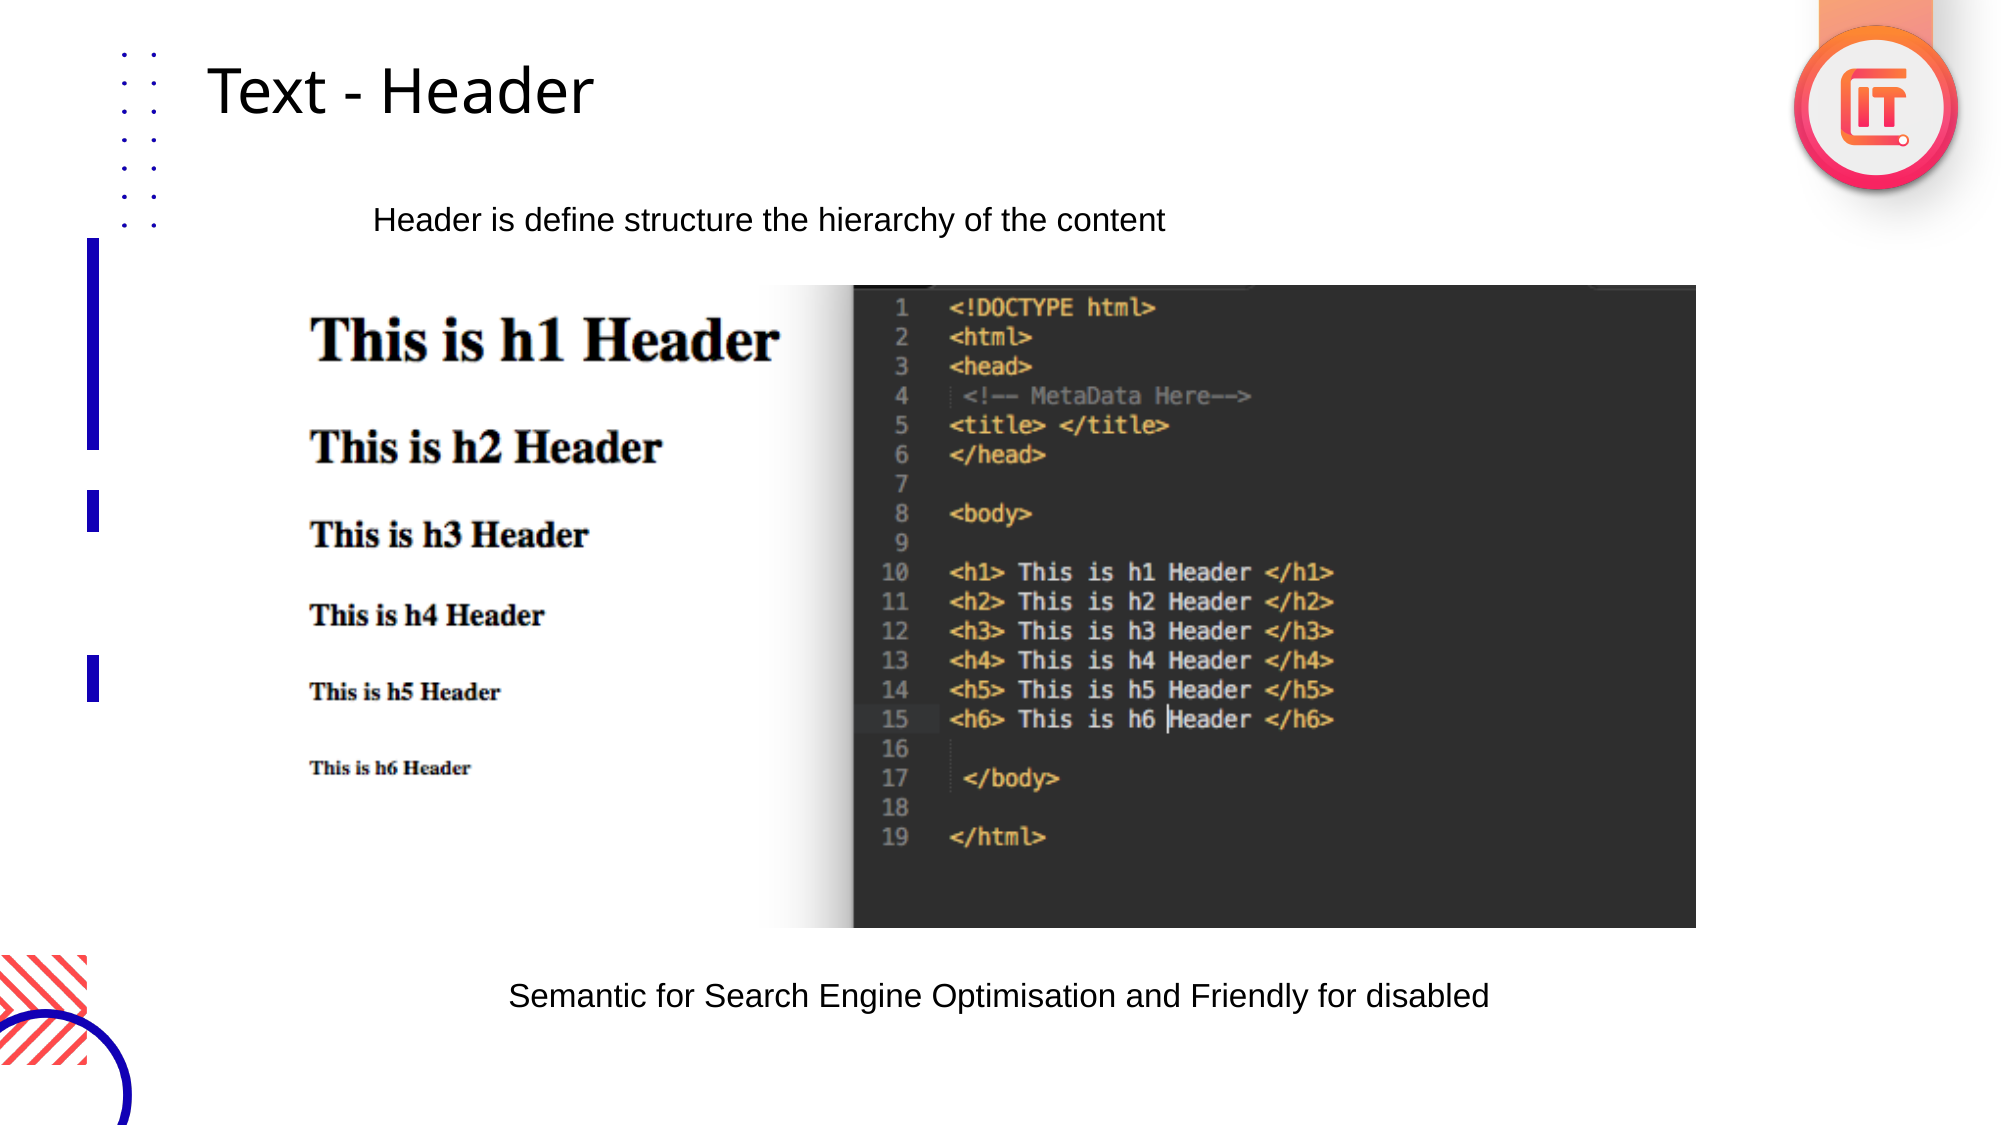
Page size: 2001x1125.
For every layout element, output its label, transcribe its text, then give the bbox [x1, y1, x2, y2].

text_box Semantic for Search Engine Optimisation and Friendly for disabled [463, 968, 1537, 1020]
picture [0, 955, 132, 1125]
text_box Header is define structure the hierarchy of the content [233, 193, 1307, 244]
picture [122, 52, 156, 228]
picture [1787, 22, 1965, 200]
text_box Text - Header [199, 52, 604, 135]
picture [304, 285, 1696, 928]
